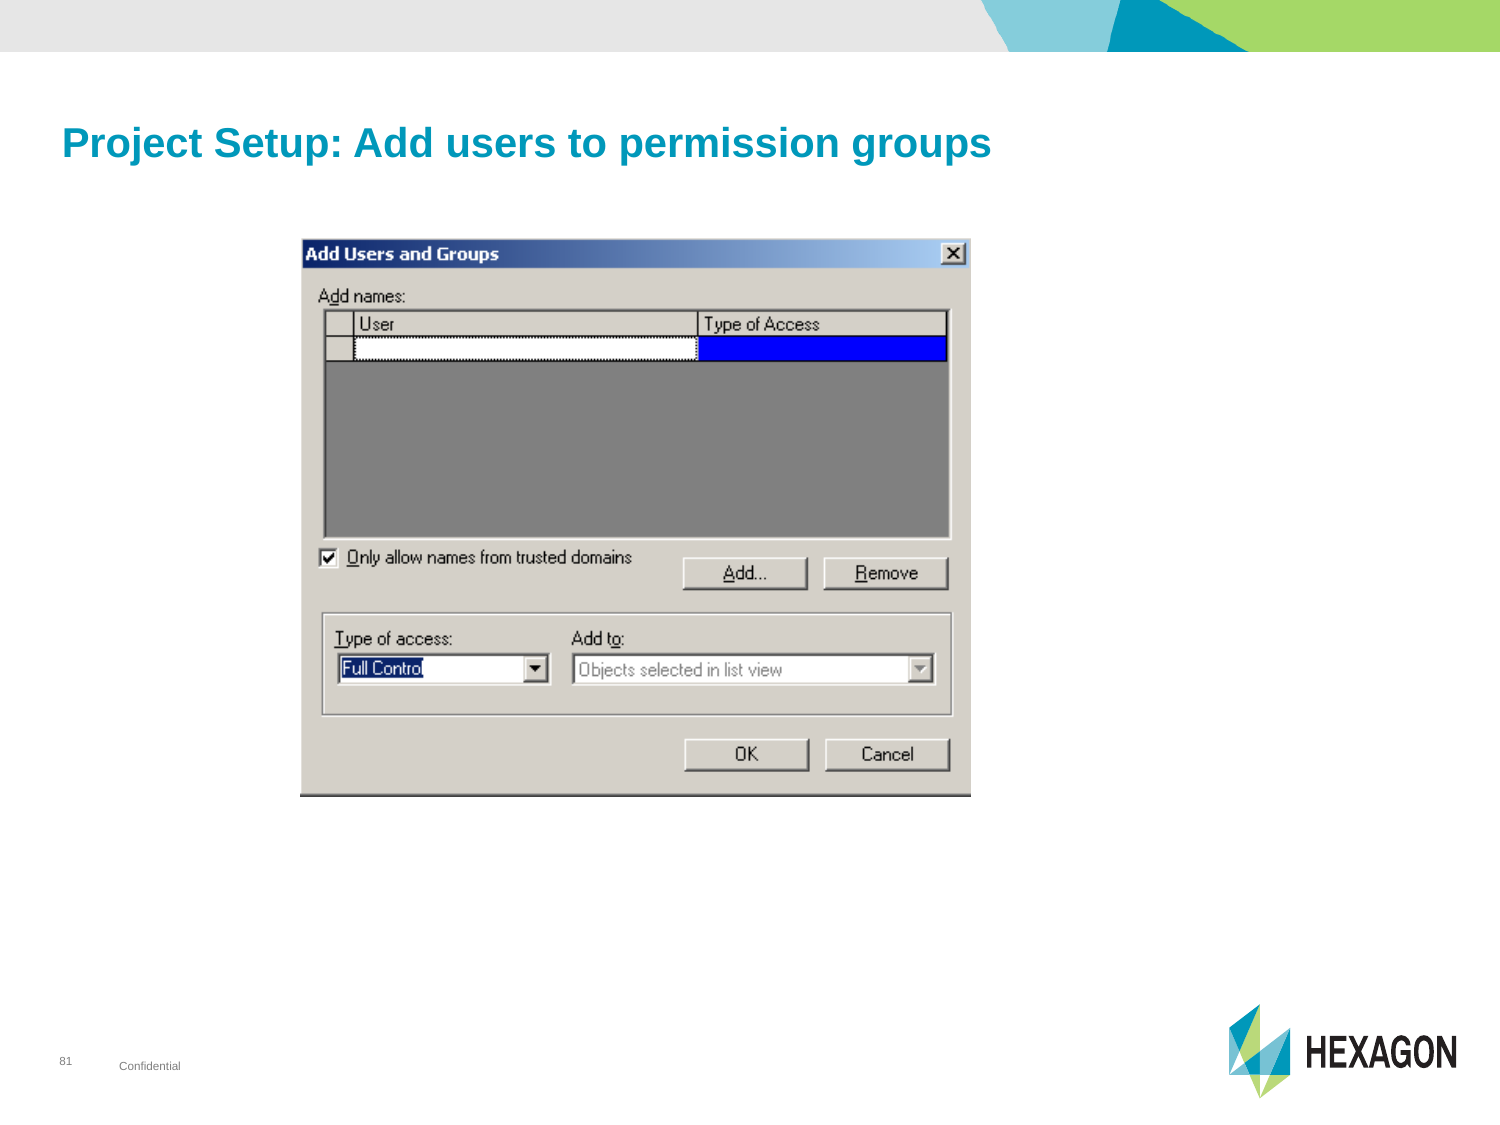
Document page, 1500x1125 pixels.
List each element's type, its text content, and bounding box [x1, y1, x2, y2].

picture [1162, 0, 1500, 52]
picture [0, 0, 1119, 52]
picture [299, 237, 971, 797]
title Project Setup: Add users to permission groups [46, 106, 1456, 188]
